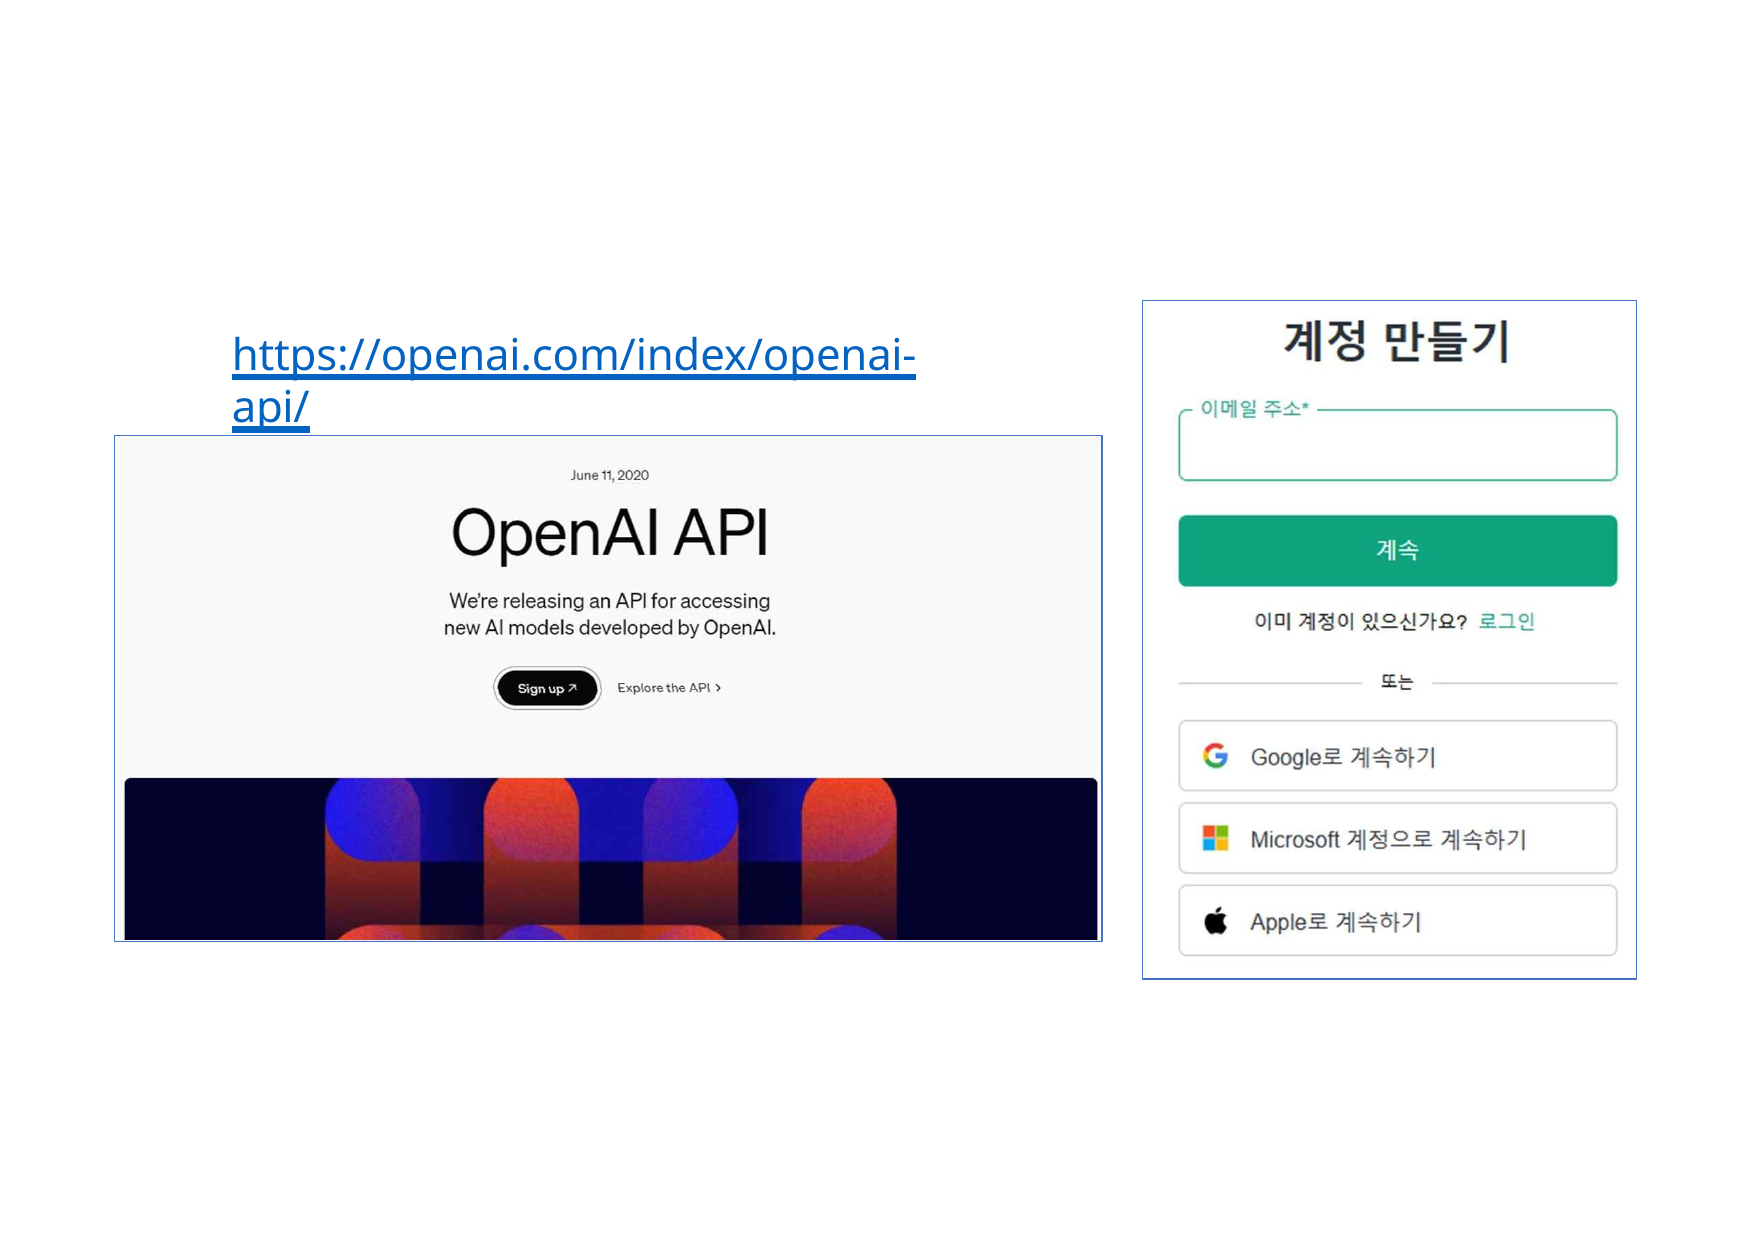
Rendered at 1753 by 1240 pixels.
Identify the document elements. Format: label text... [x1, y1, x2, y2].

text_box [1141, 299, 1638, 980]
title https://openai.com/index/openai-api/ [229, 324, 979, 433]
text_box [113, 434, 1103, 943]
